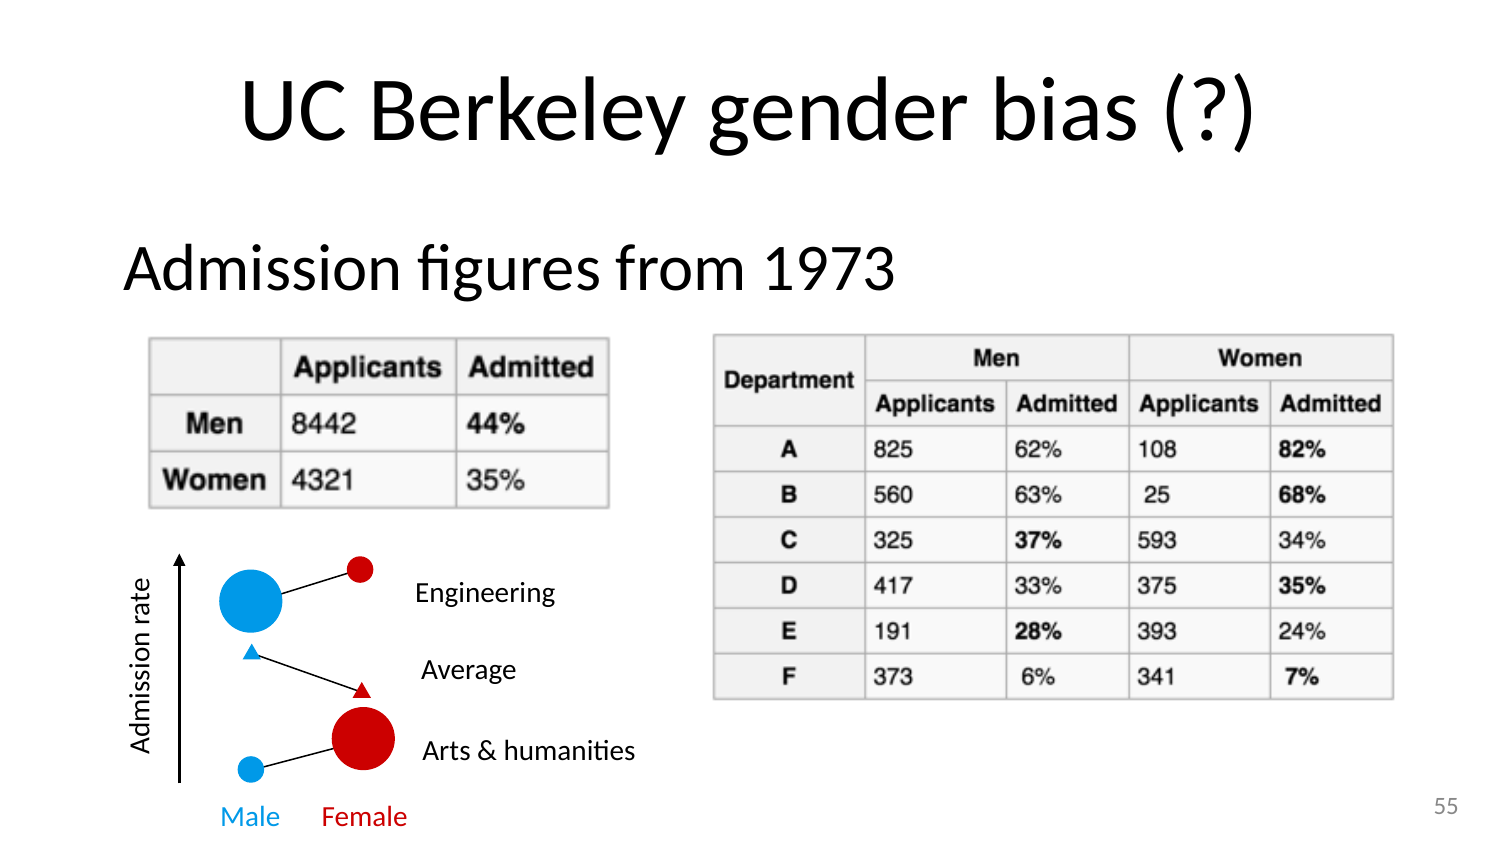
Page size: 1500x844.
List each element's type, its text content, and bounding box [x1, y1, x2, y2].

list Admission figures from 1973 [75, 196, 1425, 754]
text_box Average [406, 640, 565, 701]
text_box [219, 556, 572, 633]
text_box [242, 643, 257, 660]
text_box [104, 522, 180, 811]
picture [132, 325, 623, 519]
slide_number ‹#› [1123, 782, 1474, 827]
title UC Berkeley gender bias (?) [75, 33, 1425, 175]
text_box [181, 707, 678, 844]
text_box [252, 653, 364, 693]
picture [697, 324, 1409, 714]
